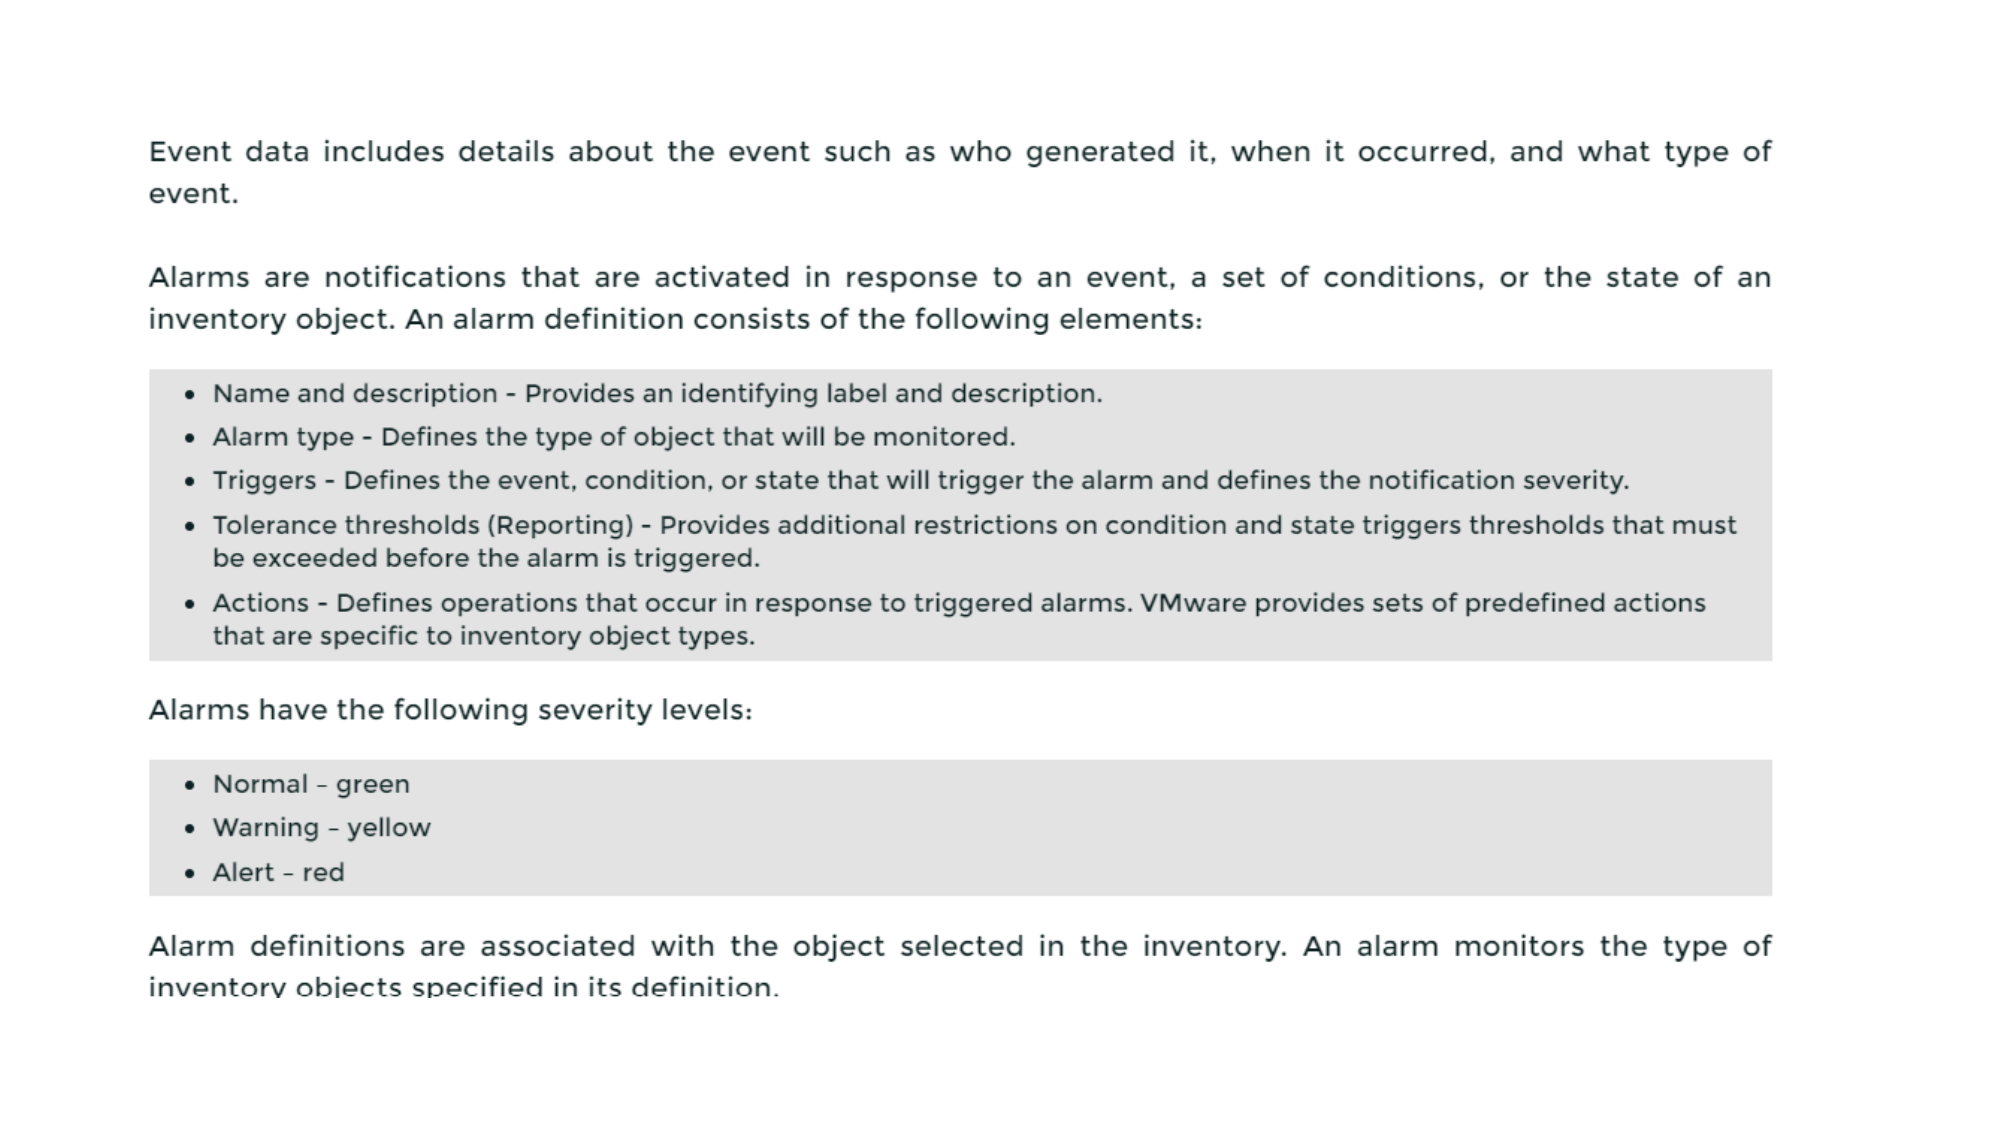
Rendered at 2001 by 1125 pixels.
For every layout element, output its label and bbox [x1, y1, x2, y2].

picture [145, 127, 1804, 998]
